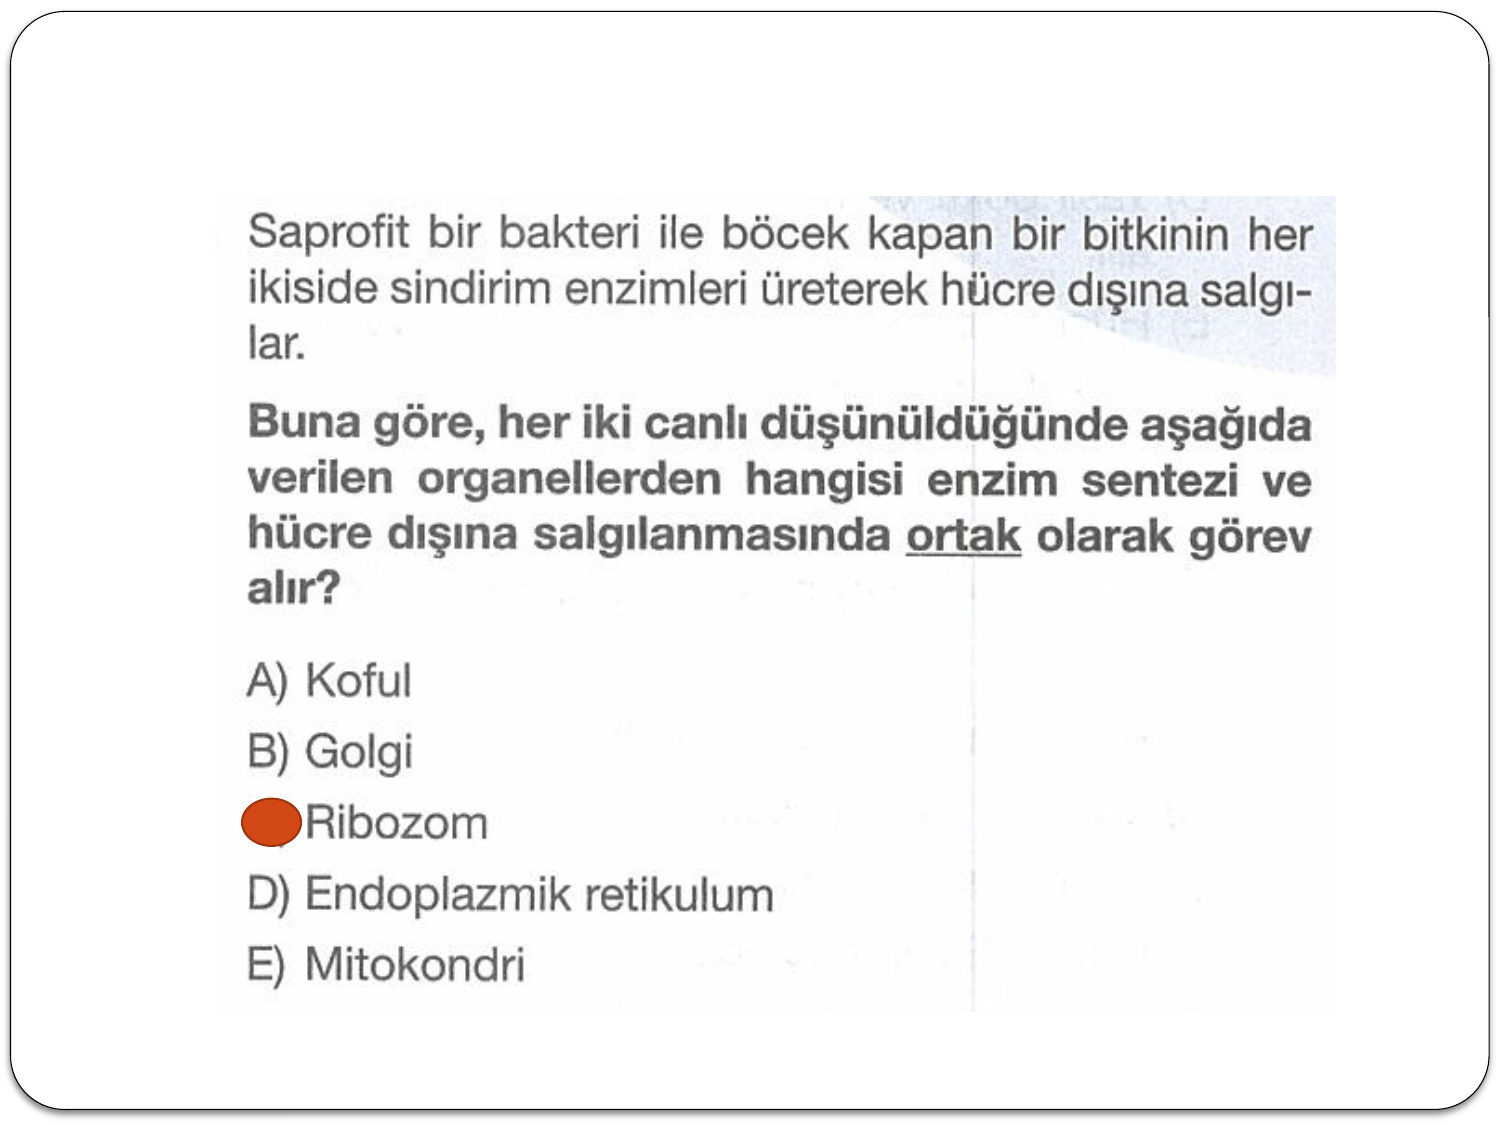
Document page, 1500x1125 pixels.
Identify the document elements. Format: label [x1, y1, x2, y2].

list [215, 195, 1336, 1012]
